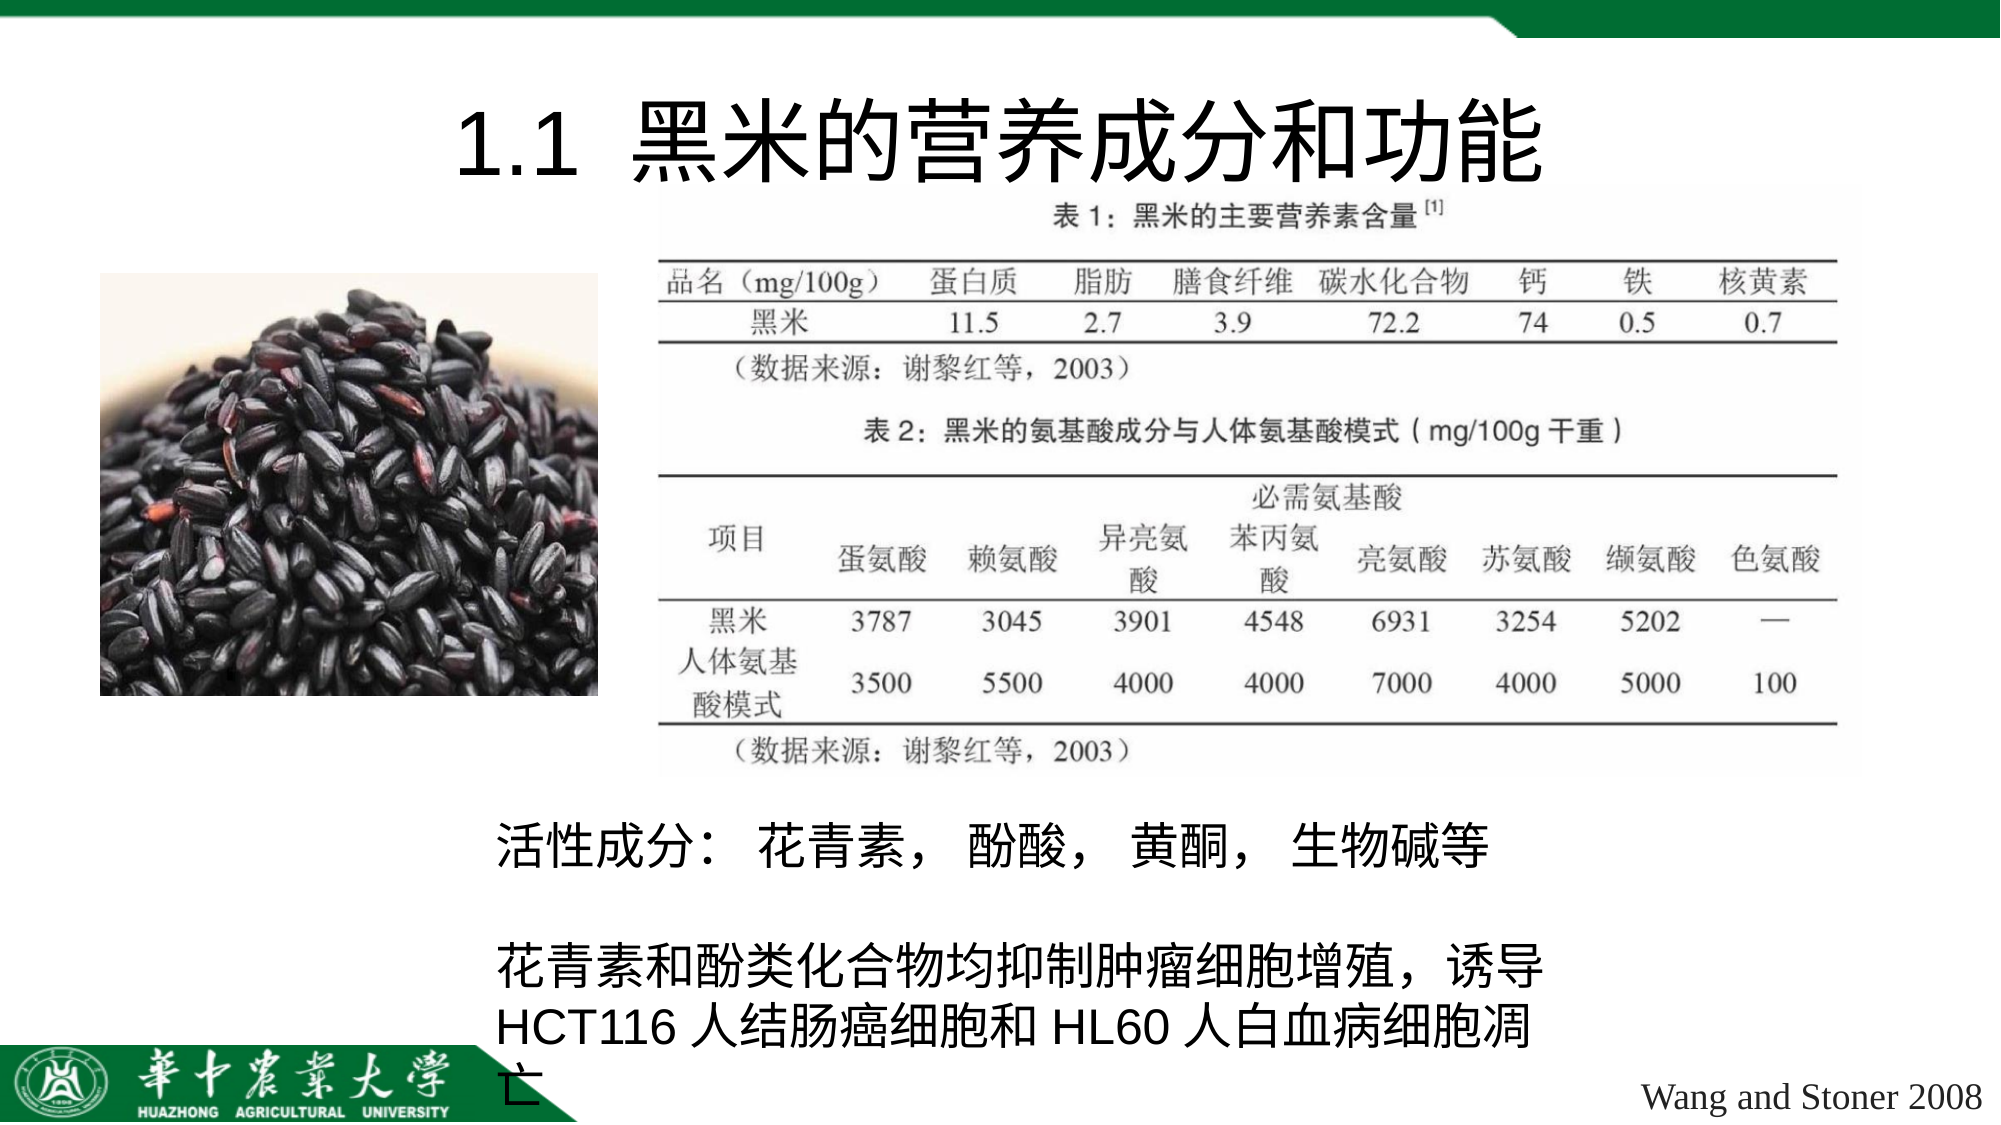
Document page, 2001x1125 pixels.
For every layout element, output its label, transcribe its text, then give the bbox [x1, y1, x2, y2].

picture [657, 184, 1862, 779]
text_box 活性成分： 花青素， 酚酸， 黄酮， 生物碱等 花青素和酚类化合物均抑制肿瘤细胞增殖，诱导HCT116人结肠癌细胞和HL60人白血病细胞凋亡 [480, 806, 1572, 1122]
picture [0, 0, 2000, 38]
picture [0, 1045, 480, 1122]
title 1.1 黑米的营养成分和功能 [99, 44, 1901, 233]
text_box Wang and Stoner 2008 [1626, 1064, 1999, 1125]
picture [99, 271, 599, 697]
